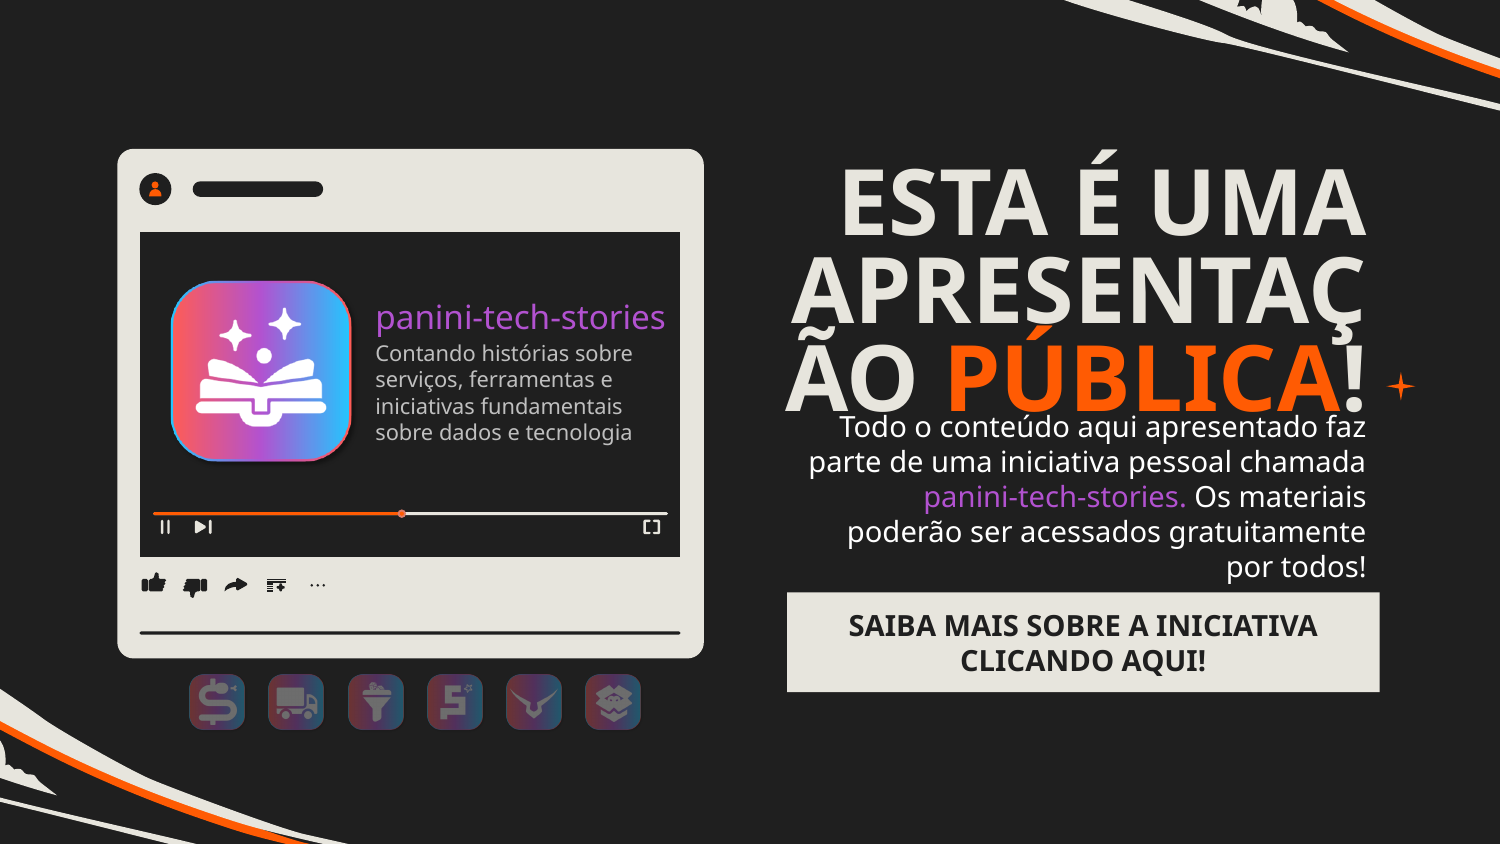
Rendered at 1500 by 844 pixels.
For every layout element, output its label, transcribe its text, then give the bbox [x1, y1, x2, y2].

text_box panini-tech-stories [708, 288, 715, 344]
picture [584, 673, 644, 734]
title ESTA É UMA APRESENTAÇÃO PÚBLICA! [756, 173, 1383, 422]
picture [505, 673, 565, 734]
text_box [117, 149, 704, 658]
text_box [152, 509, 669, 535]
picture [346, 673, 407, 734]
text_box SAIBA MAIS SOBRE A INICIATIVA CLICANDO AQUI! [787, 592, 1380, 693]
text_box [1386, 371, 1416, 401]
text_box Todo o conteúdo aqui apresentado faz parte de uma iniciativa pessoal chamada panini-tech-stories. Os materiais poderão ser acessados gratuitamente por todos! [787, 418, 1382, 575]
picture [167, 277, 361, 472]
picture [425, 673, 486, 734]
picture [267, 673, 328, 734]
picture [187, 673, 248, 734]
